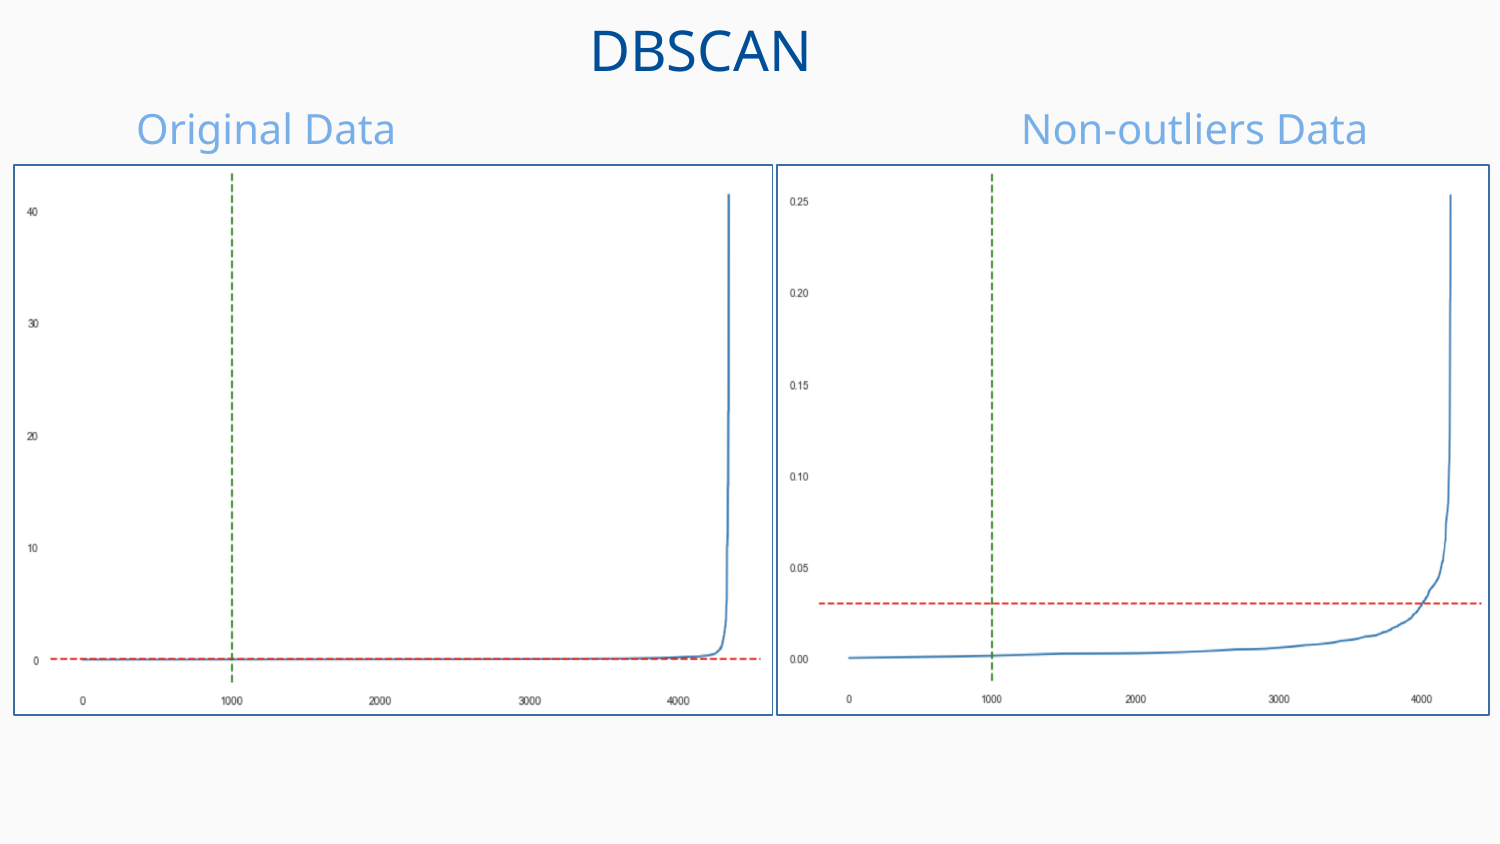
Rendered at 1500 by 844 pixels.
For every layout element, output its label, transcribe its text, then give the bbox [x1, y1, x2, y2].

picture [777, 165, 1489, 715]
text_box Original Data [86, 82, 445, 153]
text_box Non-outliers Data [979, 82, 1409, 153]
picture [14, 165, 773, 715]
text_box DBSCAN [280, 13, 1121, 98]
